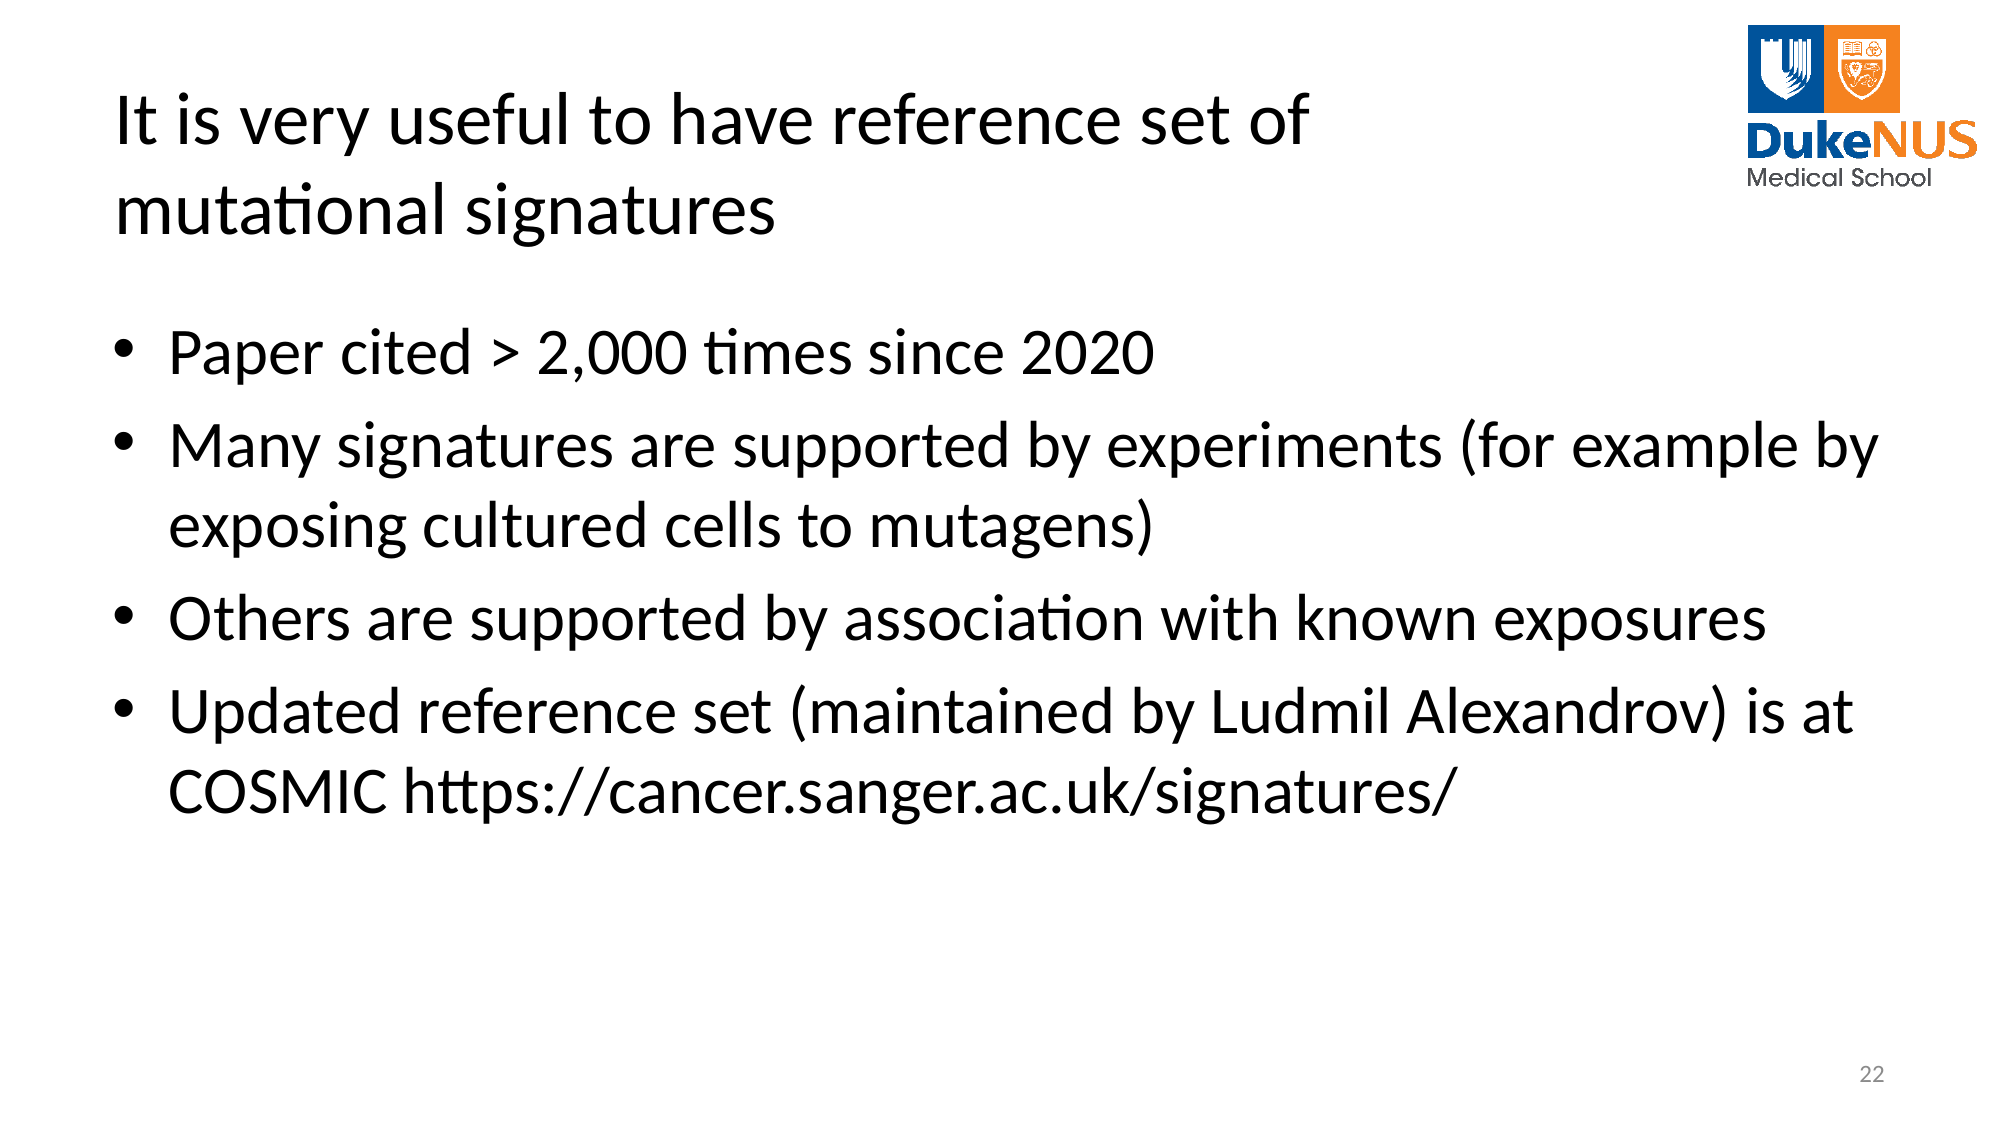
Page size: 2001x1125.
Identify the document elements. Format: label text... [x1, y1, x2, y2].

title It is very useful to have reference set of mutational signatures [99, 45, 1650, 275]
list Paper cited > 2,000 times since 2020 Many signatures are supported by experiments (for example by exposing cultured cells to mutagens) Others are supported by association with known exposures Updated reference set (maintained by Ludmil Alexandrov) is at COSMIC https://cancer.sanger.ac.uk/signatures/ [97, 299, 1898, 965]
picture [1737, 12, 1978, 189]
slide_number 22 [1433, 1042, 1900, 1103]
